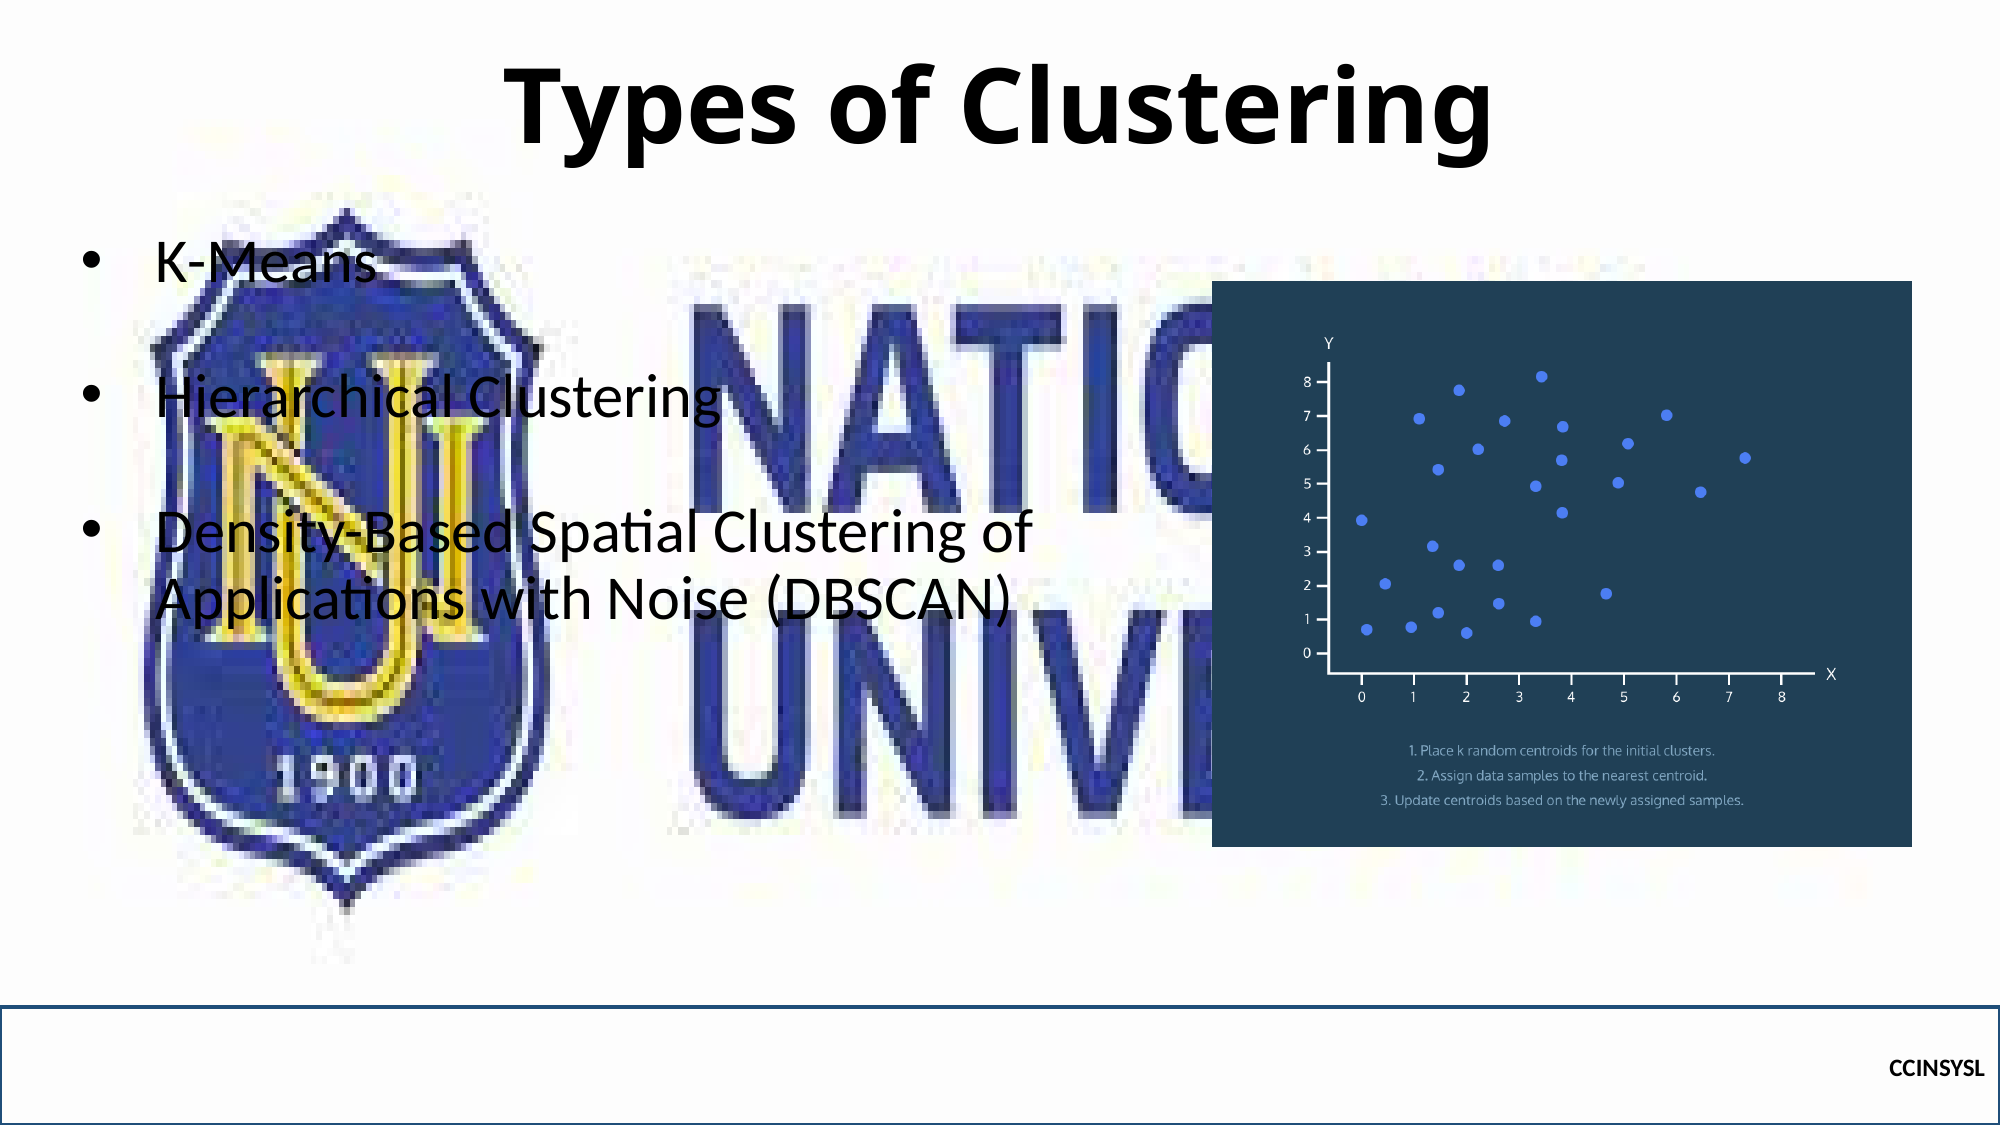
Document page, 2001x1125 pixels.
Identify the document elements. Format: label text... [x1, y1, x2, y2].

title Types of Clustering [249, 55, 1750, 174]
text_box K-Means Hierarchical Clustering Density-Based Spatial Clustering of Applications with Noise (DBSCAN) [65, 202, 1180, 844]
picture [0, 0, 2000, 1007]
footer CCINSYSL [0, 1007, 2000, 1125]
